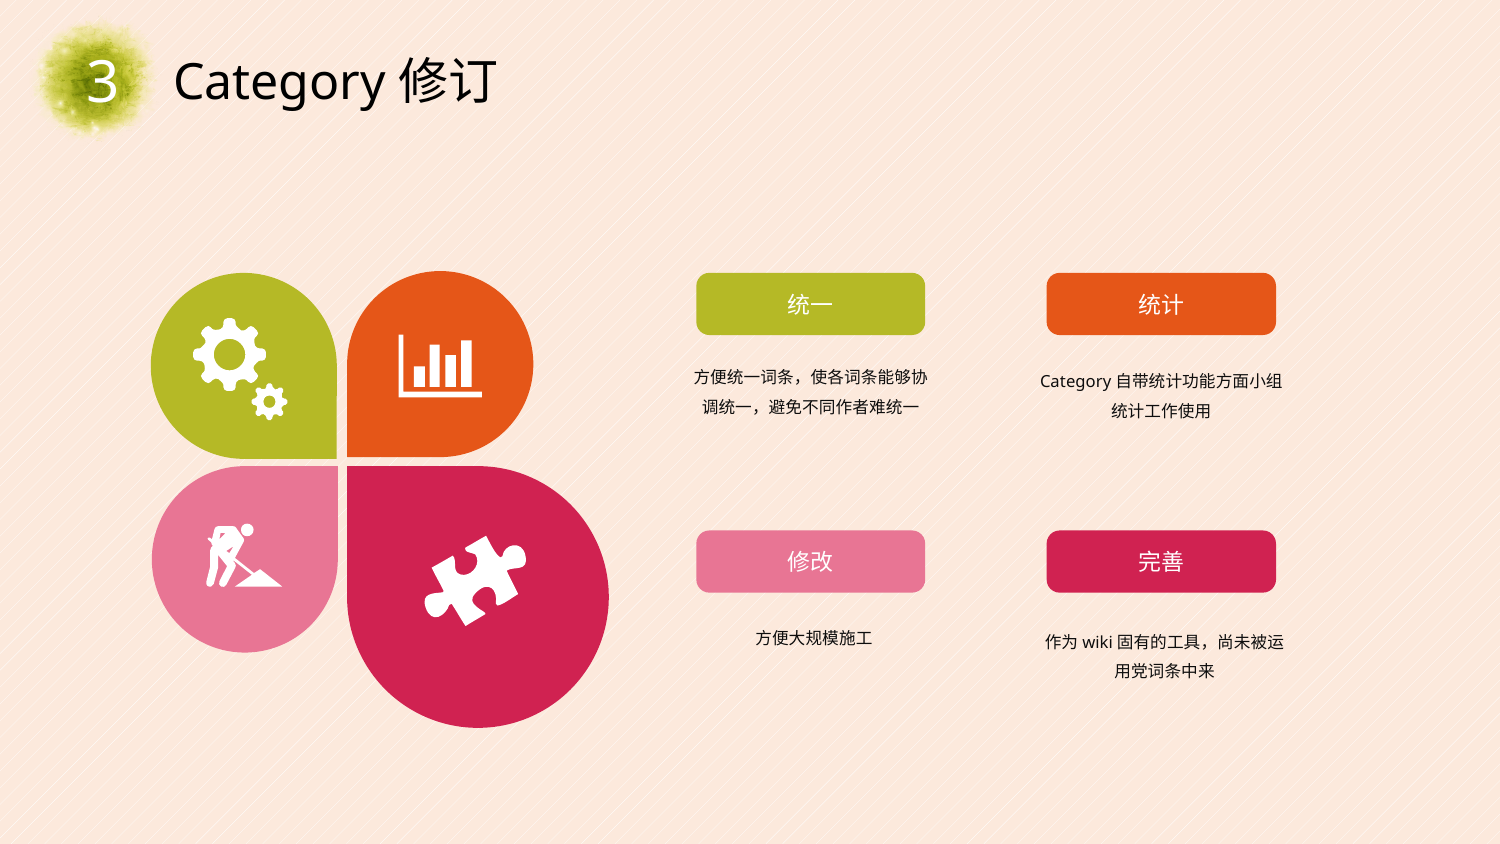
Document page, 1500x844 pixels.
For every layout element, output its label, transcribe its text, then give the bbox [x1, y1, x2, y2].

text_box Category修订 [165, 42, 513, 118]
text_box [347, 271, 534, 458]
text_box 方便大规模施工 [681, 614, 947, 652]
text_box 完善 [1045, 529, 1278, 594]
text_box 作为wiki固有的工具，尚未被运用党词条中来 [1032, 617, 1298, 686]
text_box 方便统一词条，使各词条能够协调统一，避免不同作者难统一 [678, 353, 944, 421]
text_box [347, 466, 609, 728]
text_box 统计 [1045, 271, 1278, 337]
text_box 统一 [695, 271, 927, 337]
text_box Category自带统计功能方面小组统计工作使用 [1028, 356, 1294, 425]
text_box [150, 272, 337, 459]
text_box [27, 7, 165, 147]
text_box 修改 [695, 529, 927, 594]
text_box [151, 466, 338, 653]
